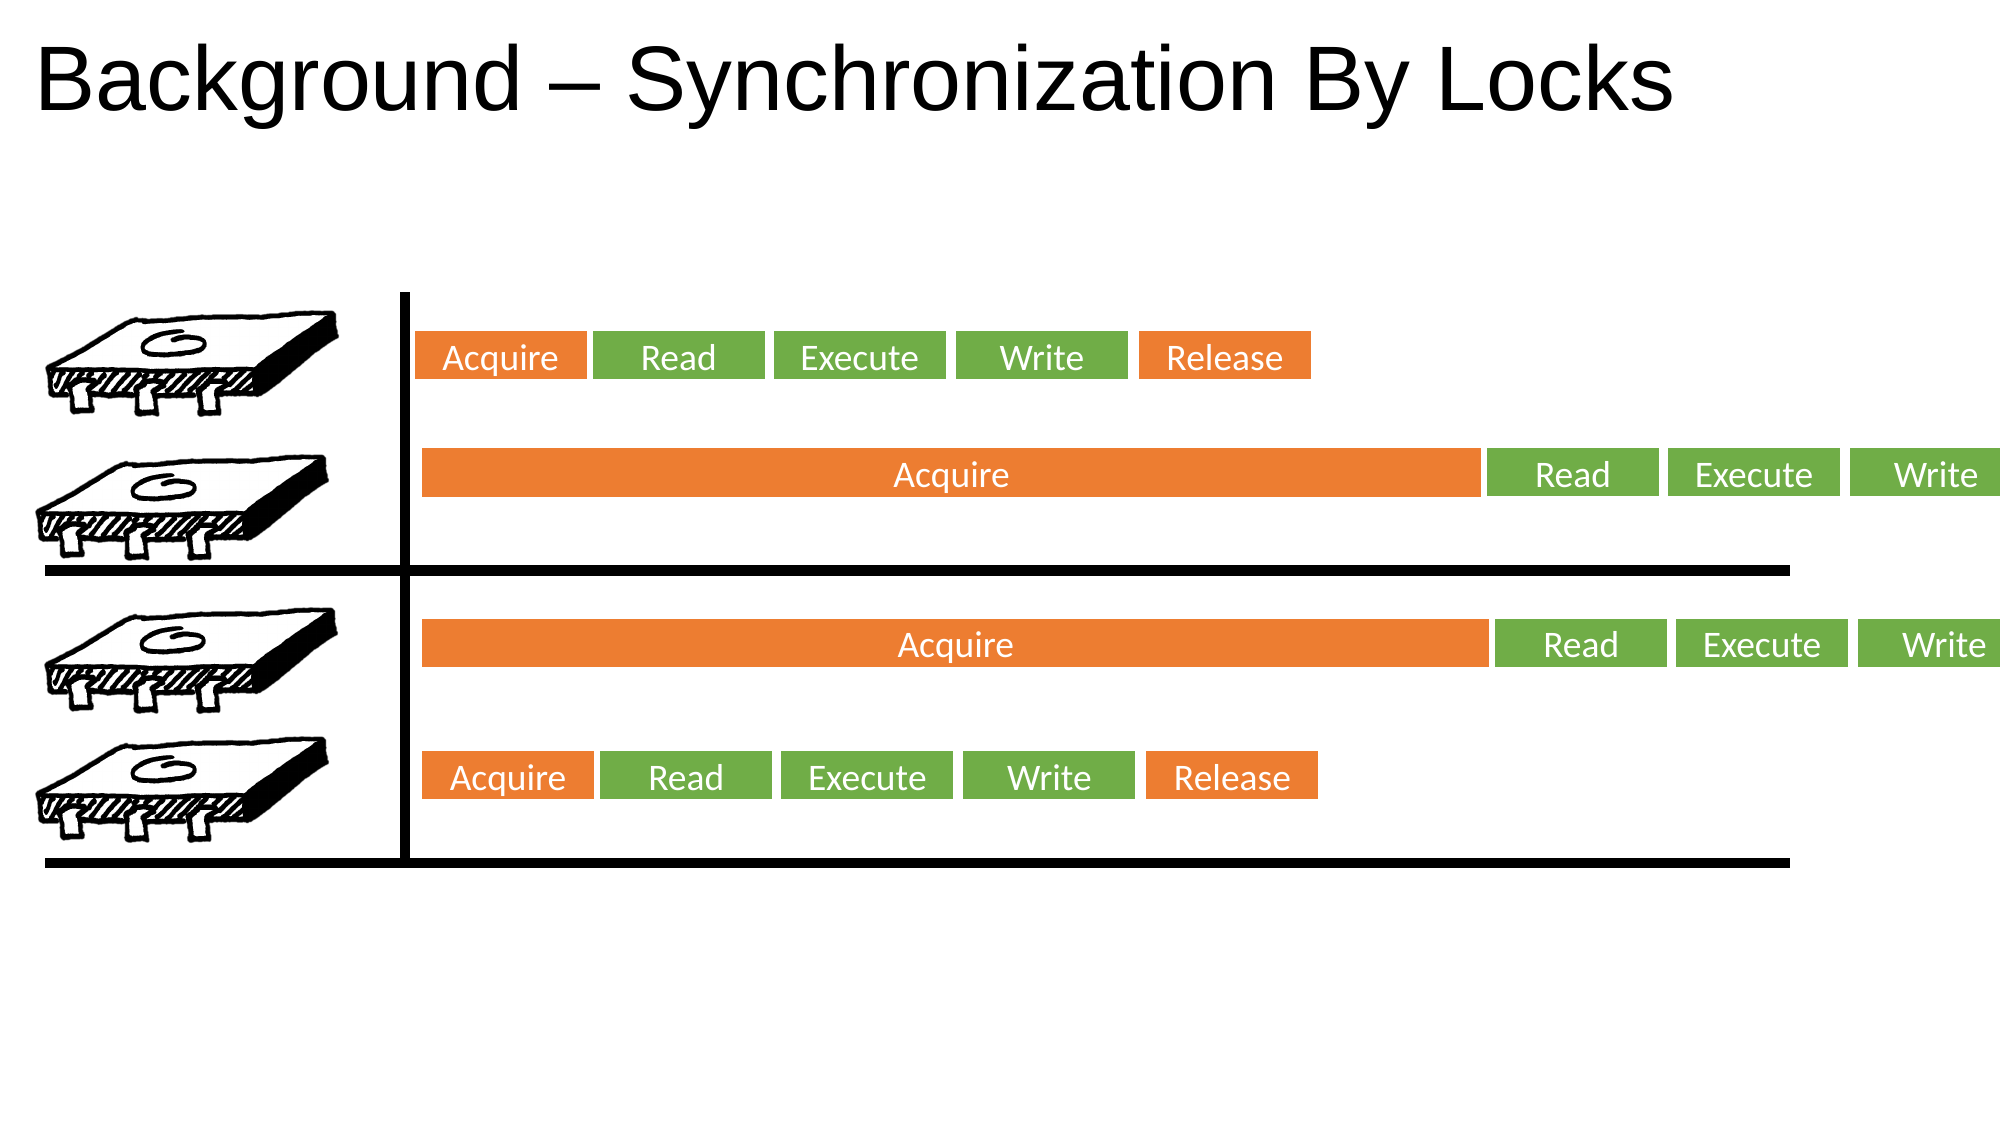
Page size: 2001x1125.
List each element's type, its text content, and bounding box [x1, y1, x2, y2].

title Background – Synchronization By Locks [19, 23, 1745, 241]
text_box Acquire [422, 751, 594, 799]
text_box Read [1495, 619, 1667, 667]
text_box Write [1858, 619, 2000, 667]
text_box Execute [1668, 448, 1840, 496]
text_box Release [1139, 331, 1311, 379]
text_box Execute [774, 331, 946, 379]
text_box Acquire [422, 448, 1481, 497]
text_box Read [1487, 448, 1659, 496]
text_box Read [600, 751, 772, 799]
text_box Read [593, 331, 765, 379]
picture [0, 197, 406, 939]
text_box Acquire [422, 619, 1489, 667]
text_box Write [1850, 448, 2000, 496]
text_box Execute [1676, 619, 1848, 667]
text_box Release [1146, 751, 1318, 799]
text_box Execute [781, 751, 953, 799]
text_box Write [963, 751, 1135, 799]
text_box Acquire [415, 331, 587, 379]
text_box Write [956, 331, 1128, 379]
